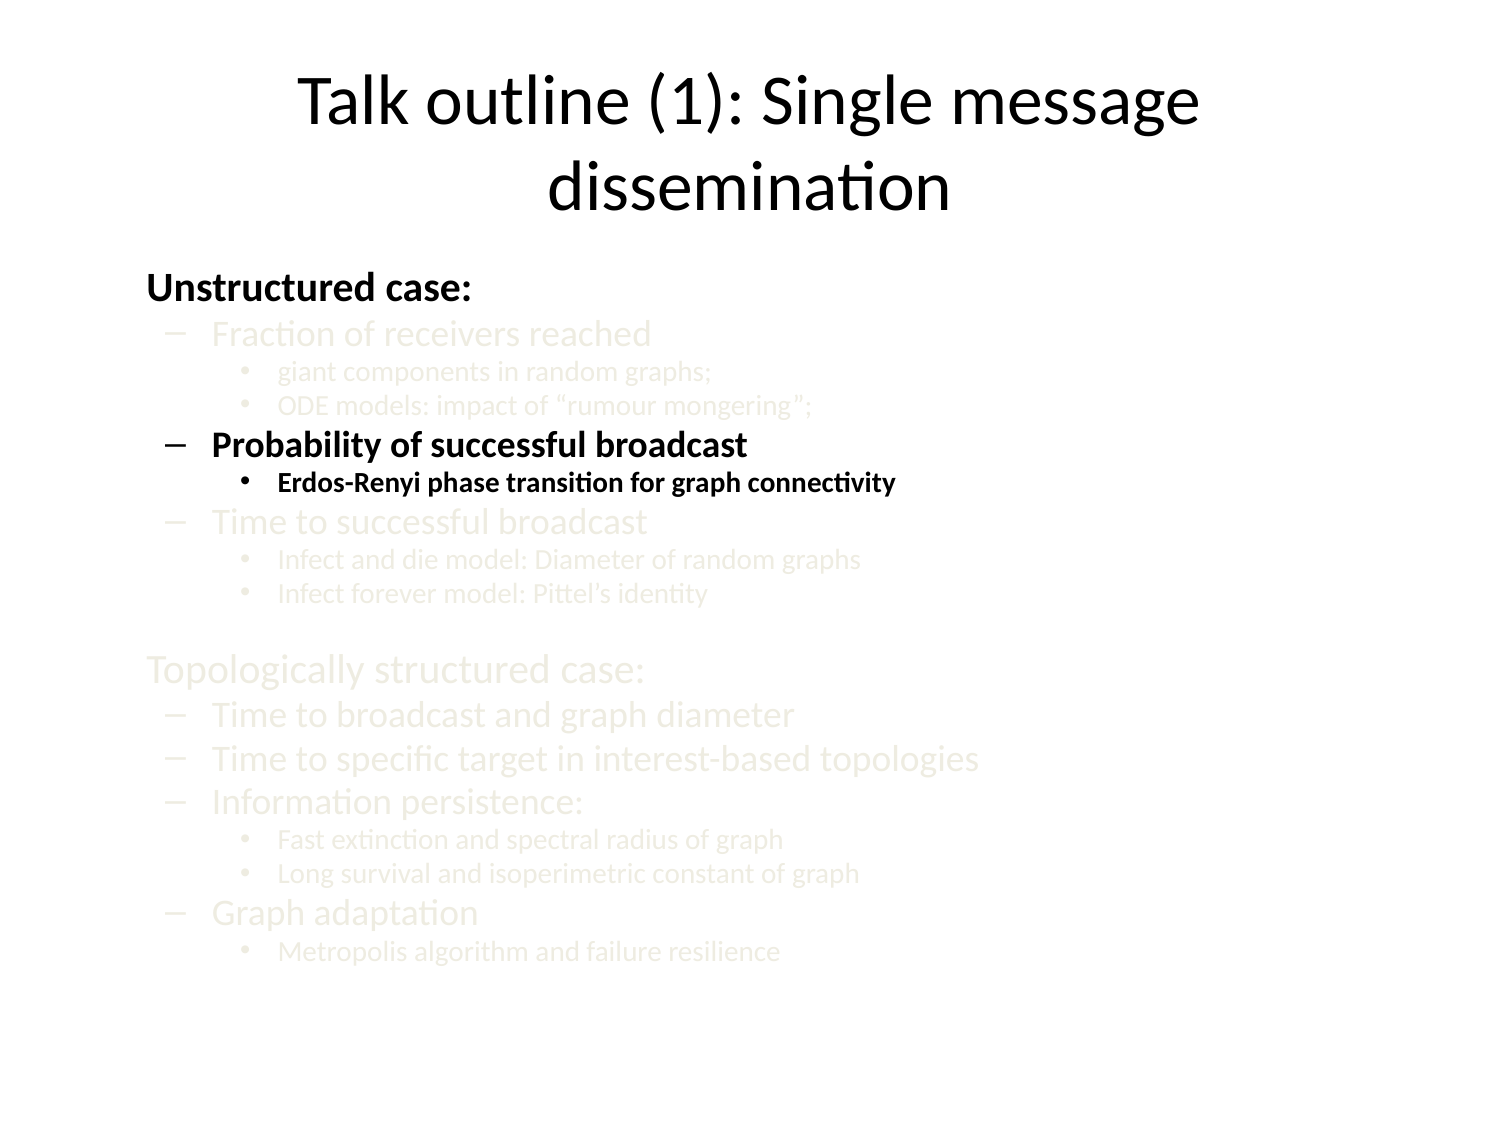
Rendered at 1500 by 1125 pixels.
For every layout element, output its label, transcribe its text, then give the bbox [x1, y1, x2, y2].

title Talk outline (1): Single message dissemination [75, 45, 1425, 233]
list Unstructured case: Fraction of receivers reached giant components in random graphs; ODE models: impact of “rumour mongering”; Probability of successful broadcast Erdos-Renyi phase transition for graph connectivity Time to successful broadcast Infect and die model: Diameter of random graphs Infect forever model: Pittel’s identity Topologically structured case: Time to broadcast and graph diameter Time to specific target in interest-based topologies Information persistence: Fast extinction and spectral radius of graph Long survival and isoperimetric constant of graph Graph adaptation Metropolis algorithm and failure resilience [75, 262, 1425, 1005]
